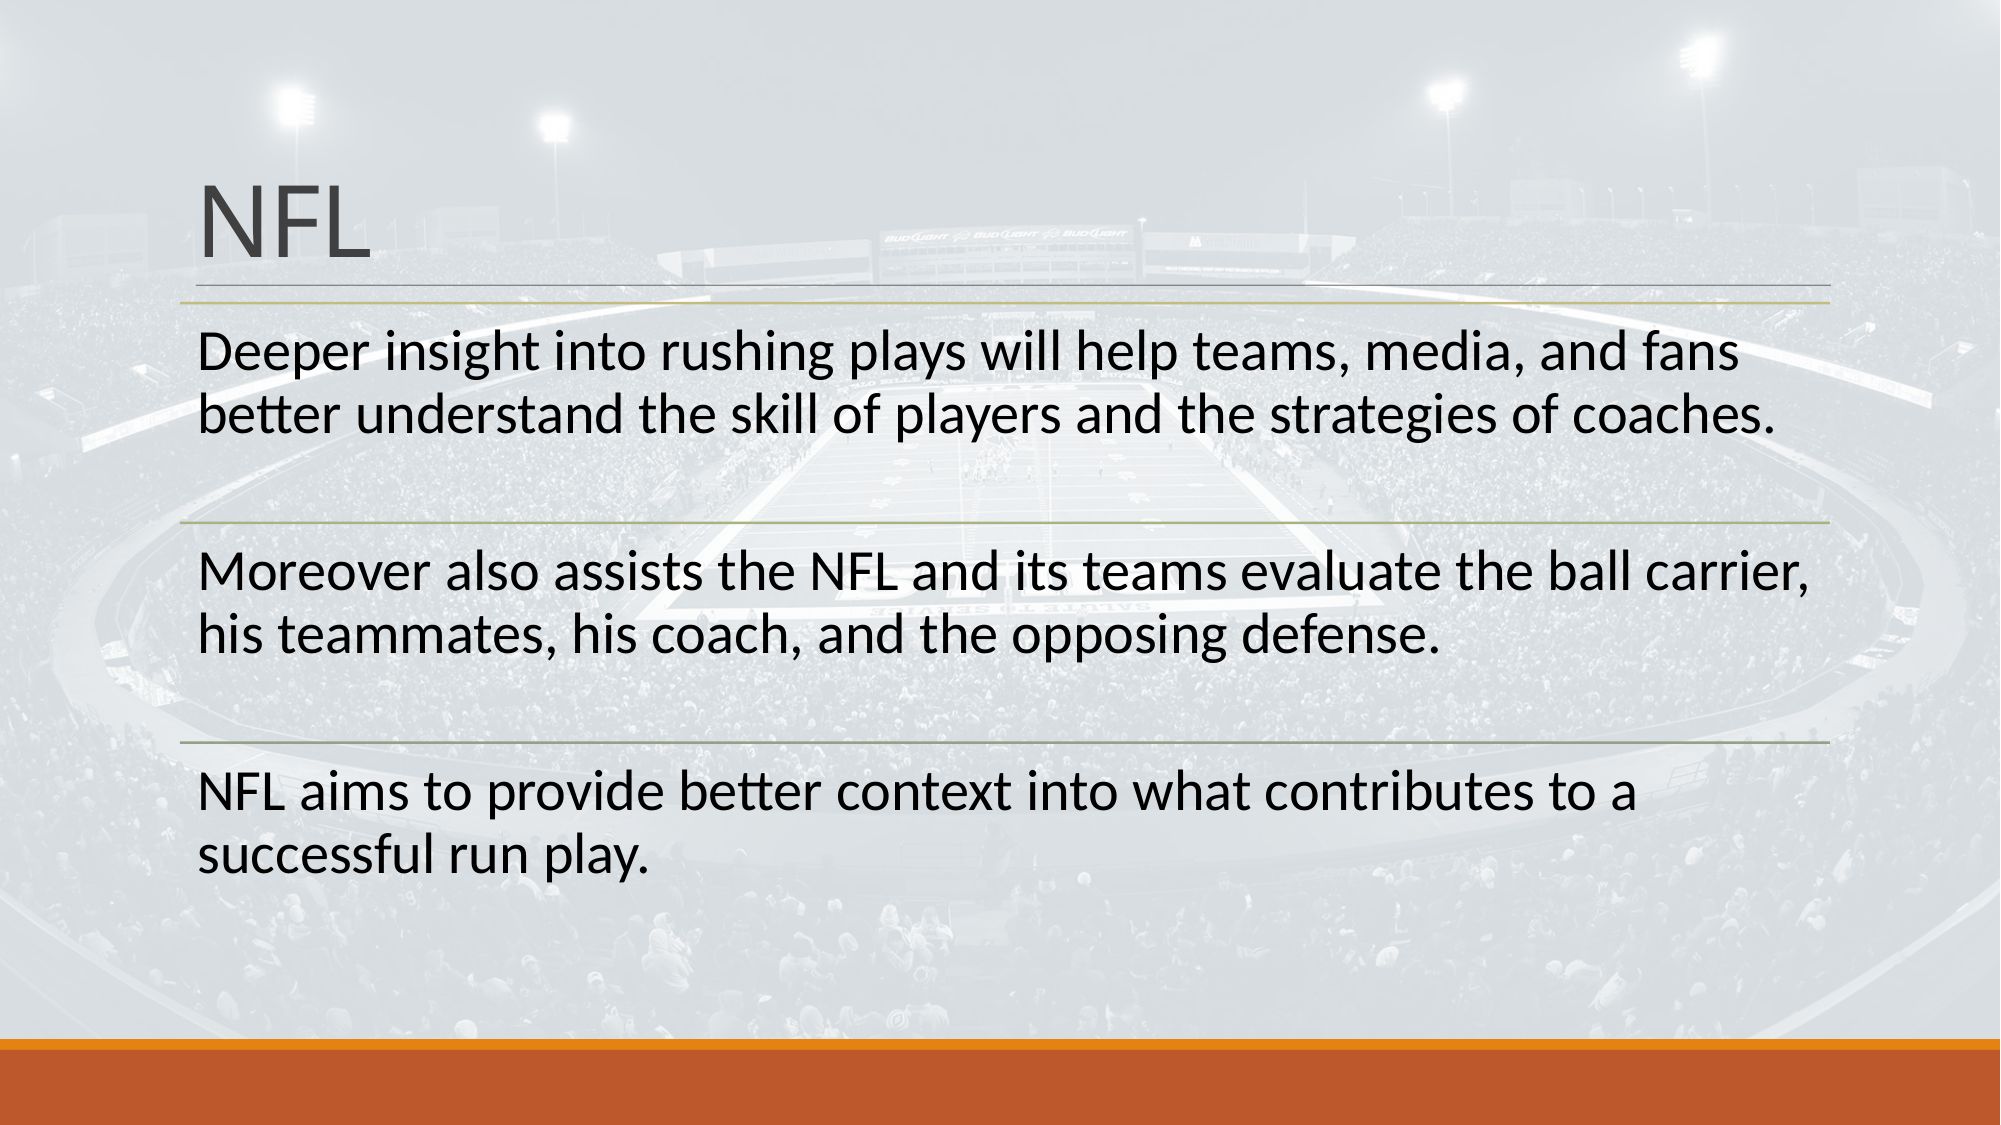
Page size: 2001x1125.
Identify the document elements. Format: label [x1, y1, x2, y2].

list [179, 302, 1831, 964]
picture [0, 0, 2000, 1125]
